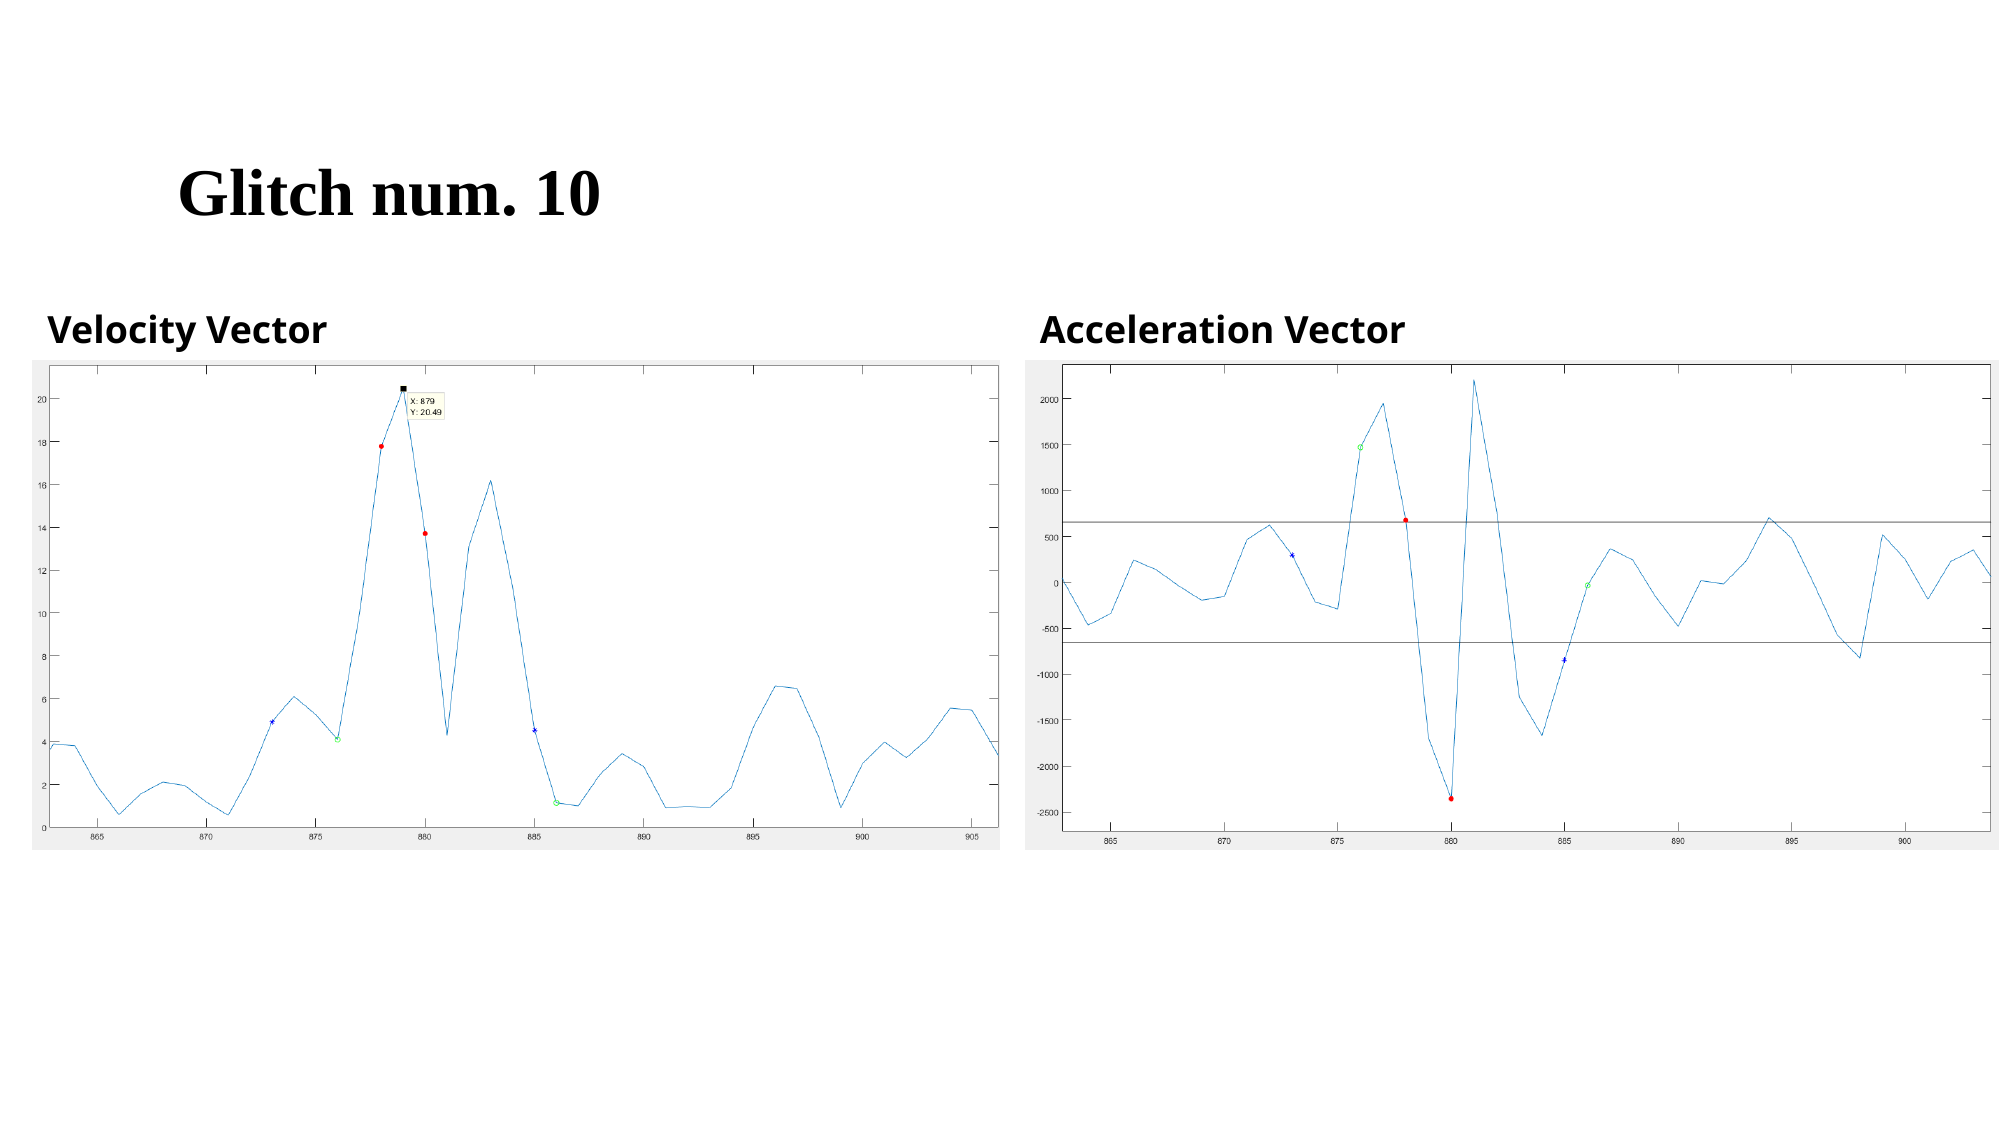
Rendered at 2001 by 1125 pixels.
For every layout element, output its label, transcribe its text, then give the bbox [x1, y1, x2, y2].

text_box Glitch num. 10 [162, 84, 1888, 303]
picture [1024, 360, 1999, 850]
text_box Velocity Vector [32, 298, 547, 358]
text_box Acceleration Vector [1025, 298, 1540, 358]
picture [32, 360, 1000, 850]
